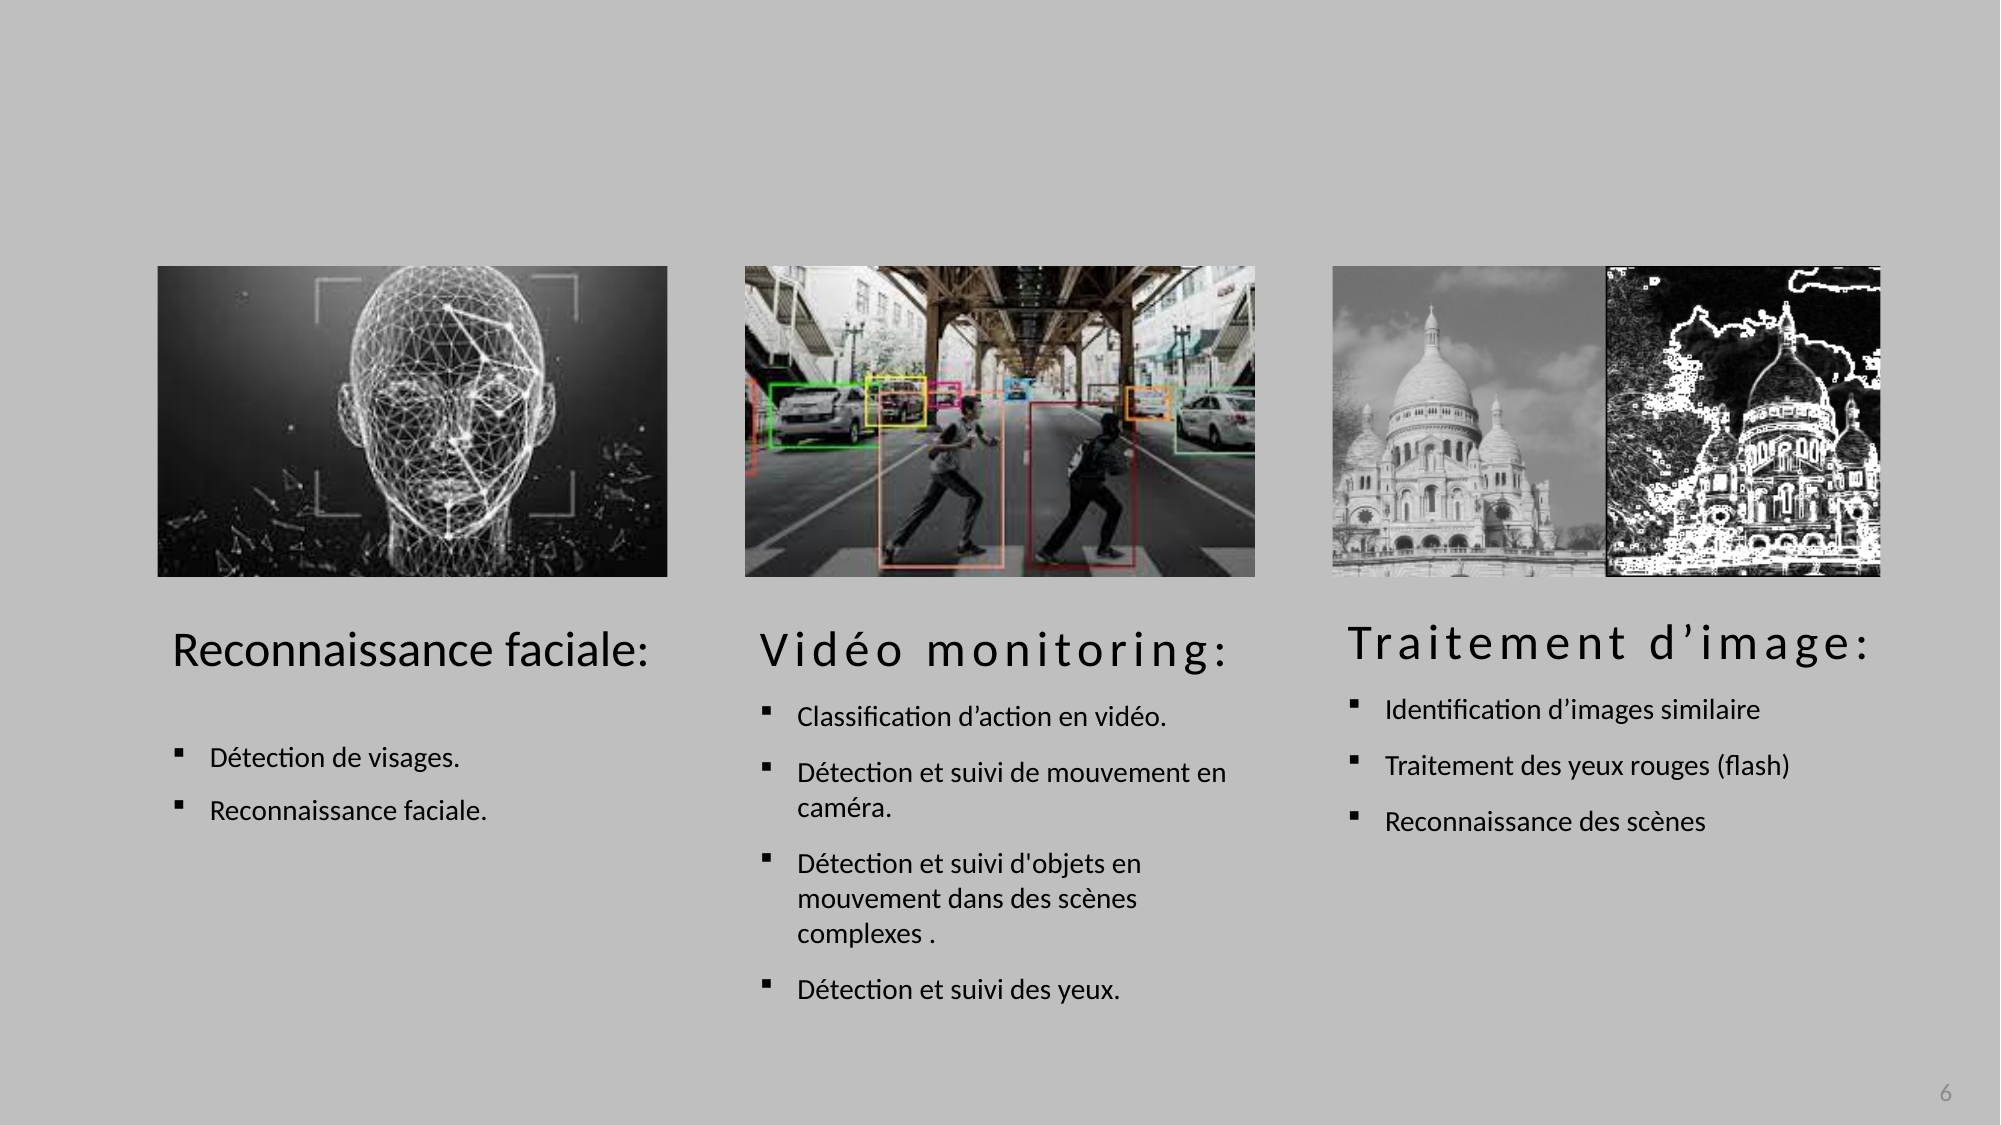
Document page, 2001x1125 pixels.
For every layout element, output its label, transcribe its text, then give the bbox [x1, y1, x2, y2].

picture [1332, 266, 1881, 577]
slide_number 6 [1894, 1061, 1968, 1121]
picture [157, 266, 668, 577]
picture [745, 266, 1255, 577]
text_box Reconnaissance faciale: Détection de visages. Reconnaissance faciale. [157, 608, 682, 1014]
text_box Vidéo monitoring: Classification d’action en vidéo. Détection et suivi de mouvement en caméra. Détection et suivi d'objets en mouvement dans des scènes complexes . Détection et suivi des yeux. [744, 608, 1255, 1061]
text_box Traitement d’image: Identification d’images similaire Traitement des yeux rouges (flash) Reconnaissance des scènes [1332, 602, 1895, 1055]
